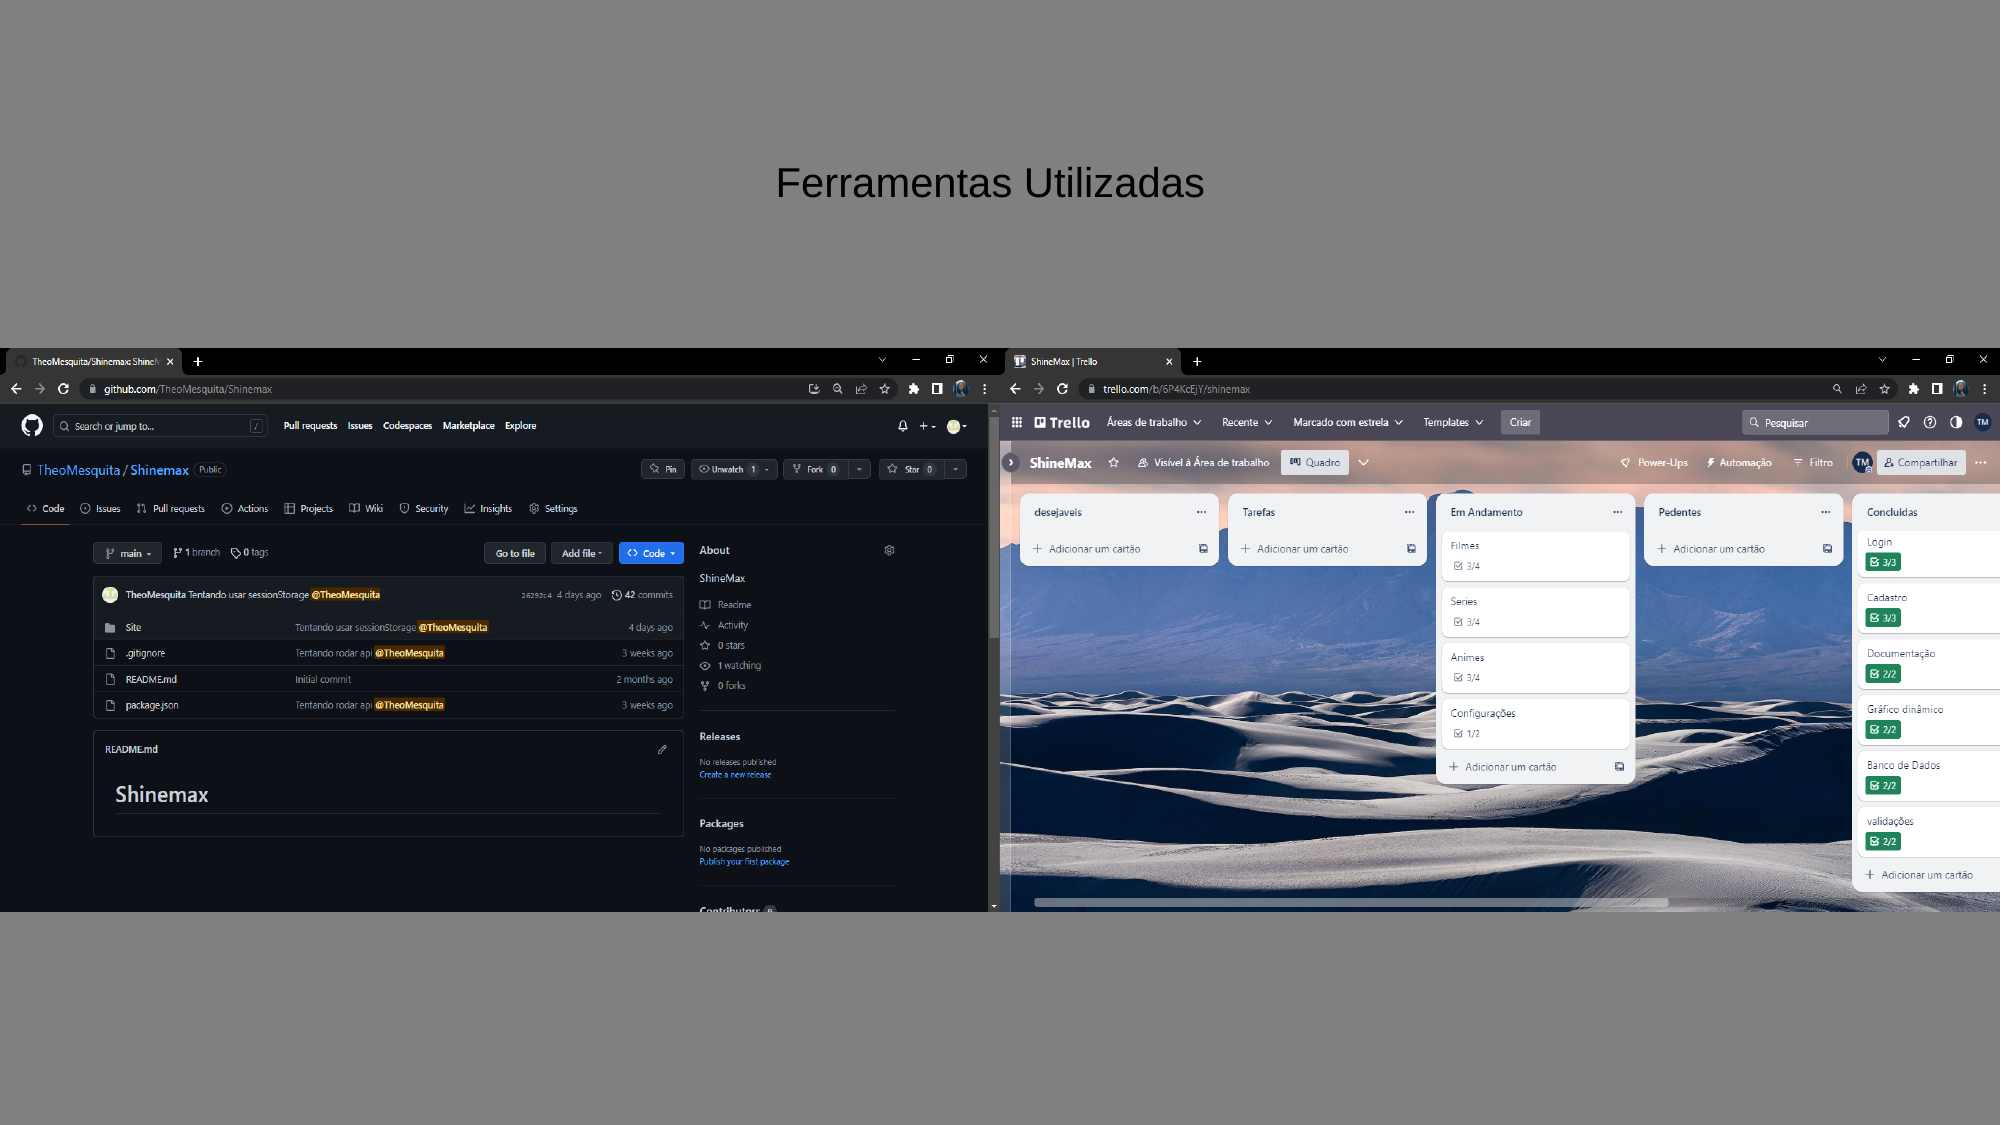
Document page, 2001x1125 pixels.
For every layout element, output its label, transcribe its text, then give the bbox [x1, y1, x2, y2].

picture [0, 348, 2000, 912]
text_box Ferramentas Utilizadas [760, 148, 1240, 213]
